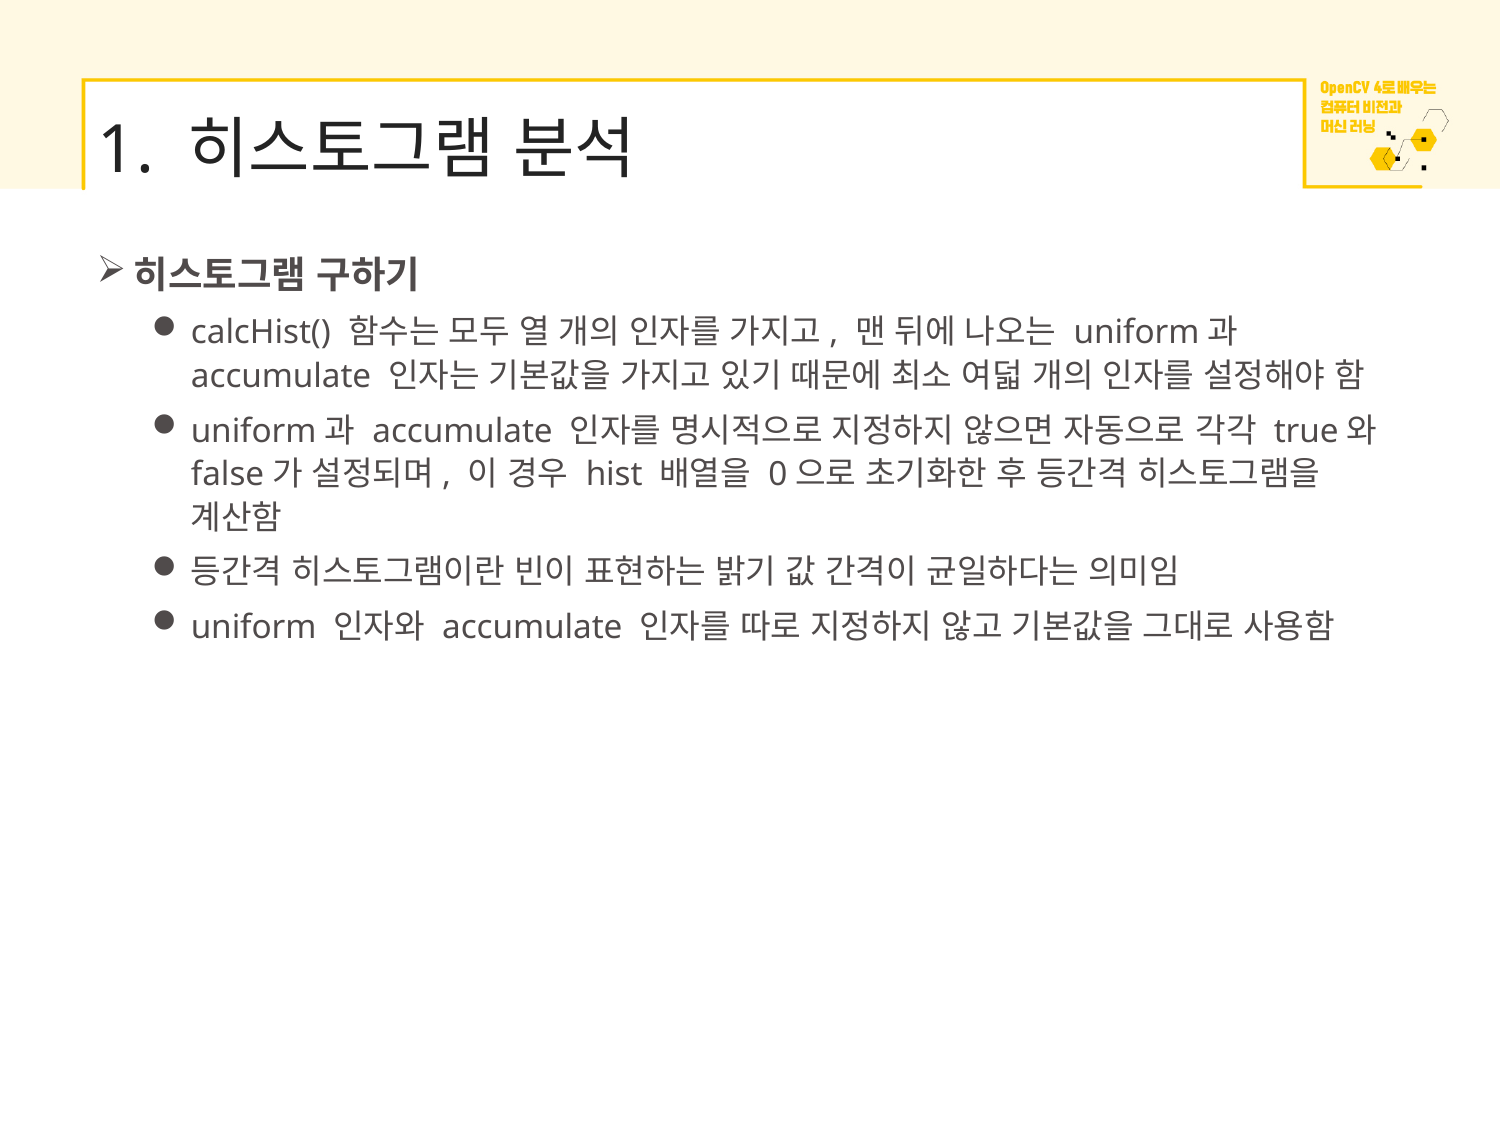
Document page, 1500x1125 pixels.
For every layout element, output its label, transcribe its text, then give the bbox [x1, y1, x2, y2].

title 1. 히스토그램 분석 [82, 61, 1413, 193]
picture [0, 0, 1500, 1125]
list 히스토그램 구하기 calcHist() 함수는 모두 열 개의 인자를 가지고, 맨 뒤에 나오는 uniform과 accumulate 인자는 기본값을 가지고 있기 때문에 최소 여덟 개의 인자를 설정해야 함 uniform과 accumulate 인자를 명시적으로 지정하지 않으면 자동으로 각각 true와 false가 설정되며, 이 경우 hist 배열을 0으로 초기화한 후 등간격 히스토그램을 계산함 등간격 히스토그램이란 빈이 표현하는 밝기 값 간격이 균일하다는 의미임 uniform 인자와 accumulate 인자를 따로 지정하지 않고 기본값을 그대로 사용함 [81, 239, 1412, 1054]
